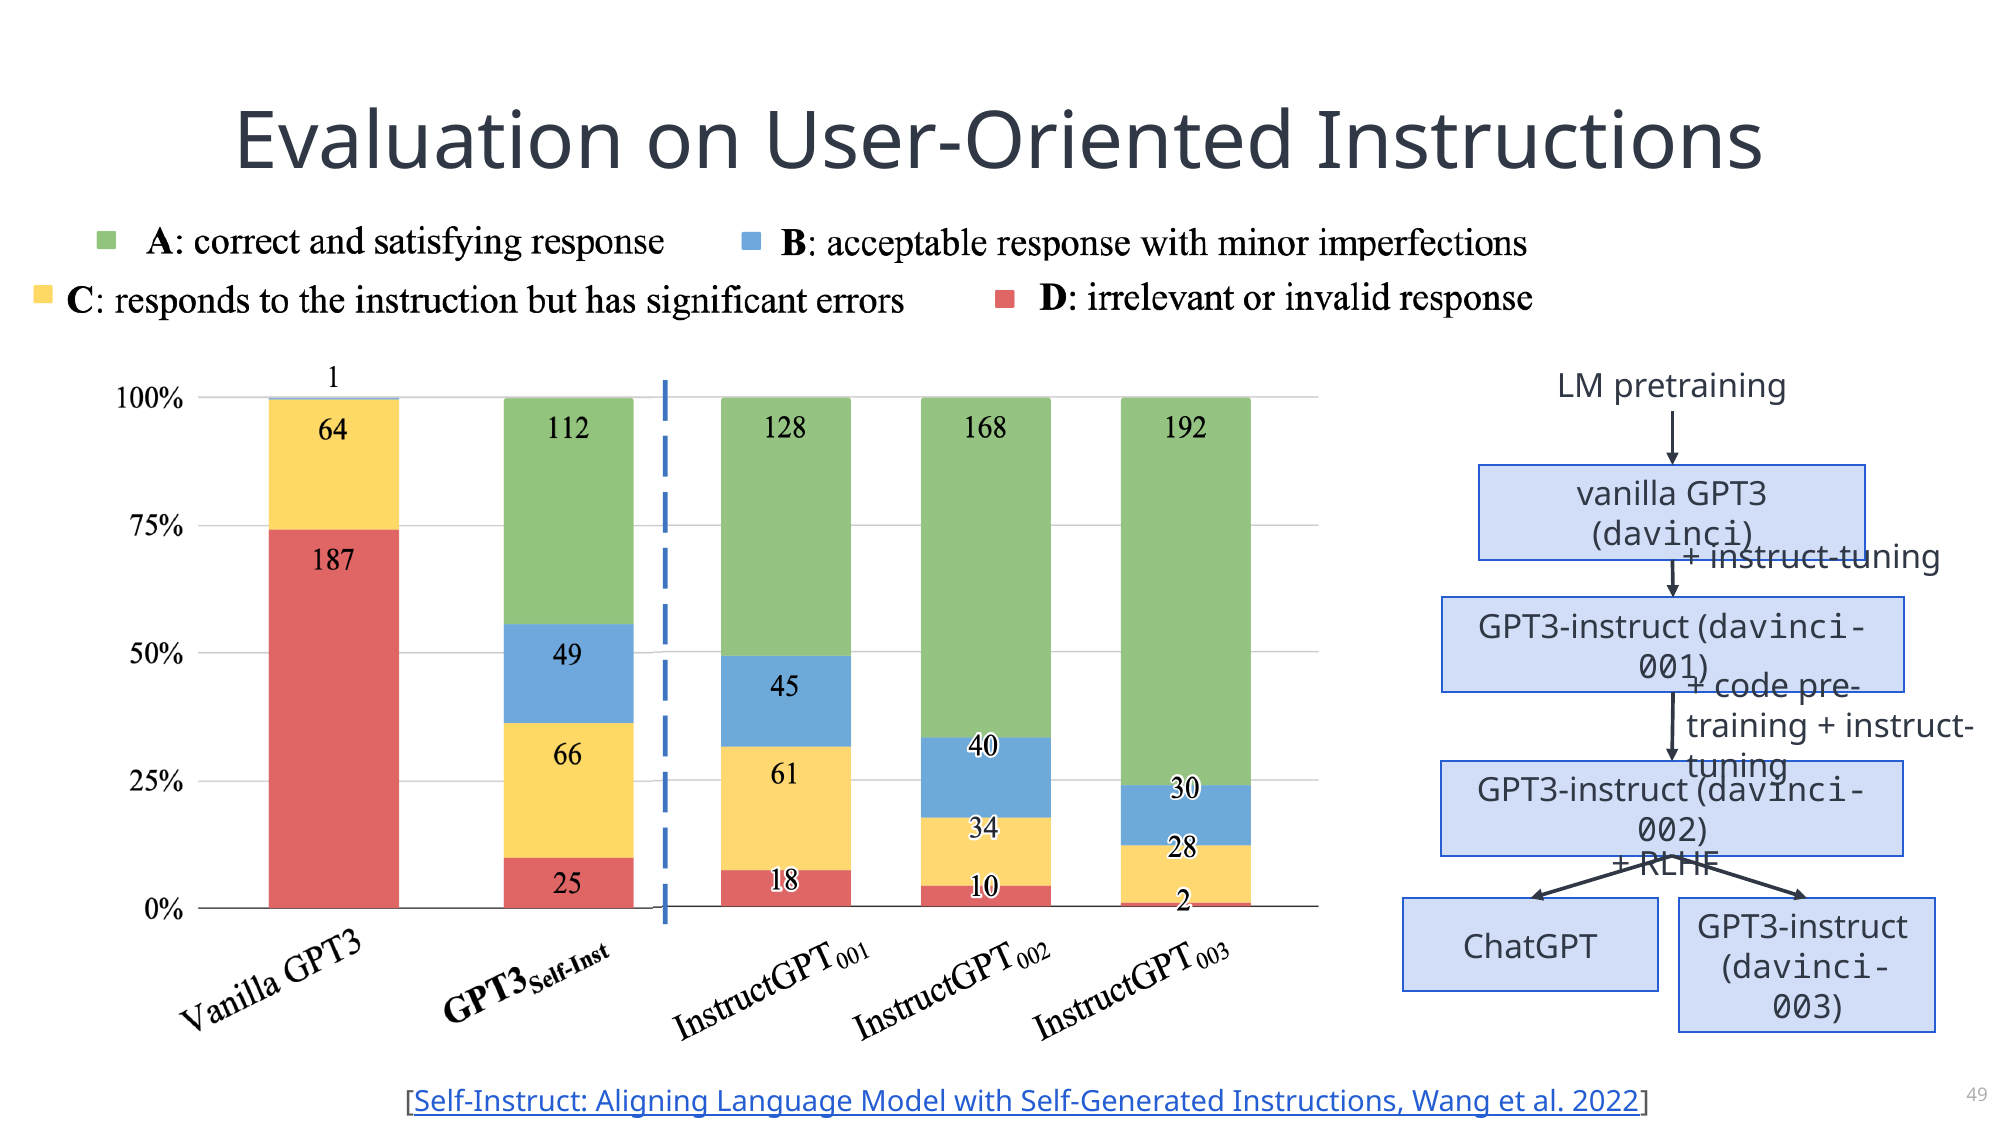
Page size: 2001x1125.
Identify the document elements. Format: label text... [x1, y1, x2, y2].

picture [437, 358, 1319, 1055]
slide_number 49 [1912, 1065, 2000, 1125]
text_box [Self-Instruct: Aligning Language Model with Self-Generated Instructions, Wang et al. 2022] [233, 1074, 1821, 1125]
picture [11, 218, 1535, 324]
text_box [114, 359, 513, 1078]
title Evaluation on User-Oriented Instructions [137, 59, 1863, 225]
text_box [1402, 356, 1995, 992]
